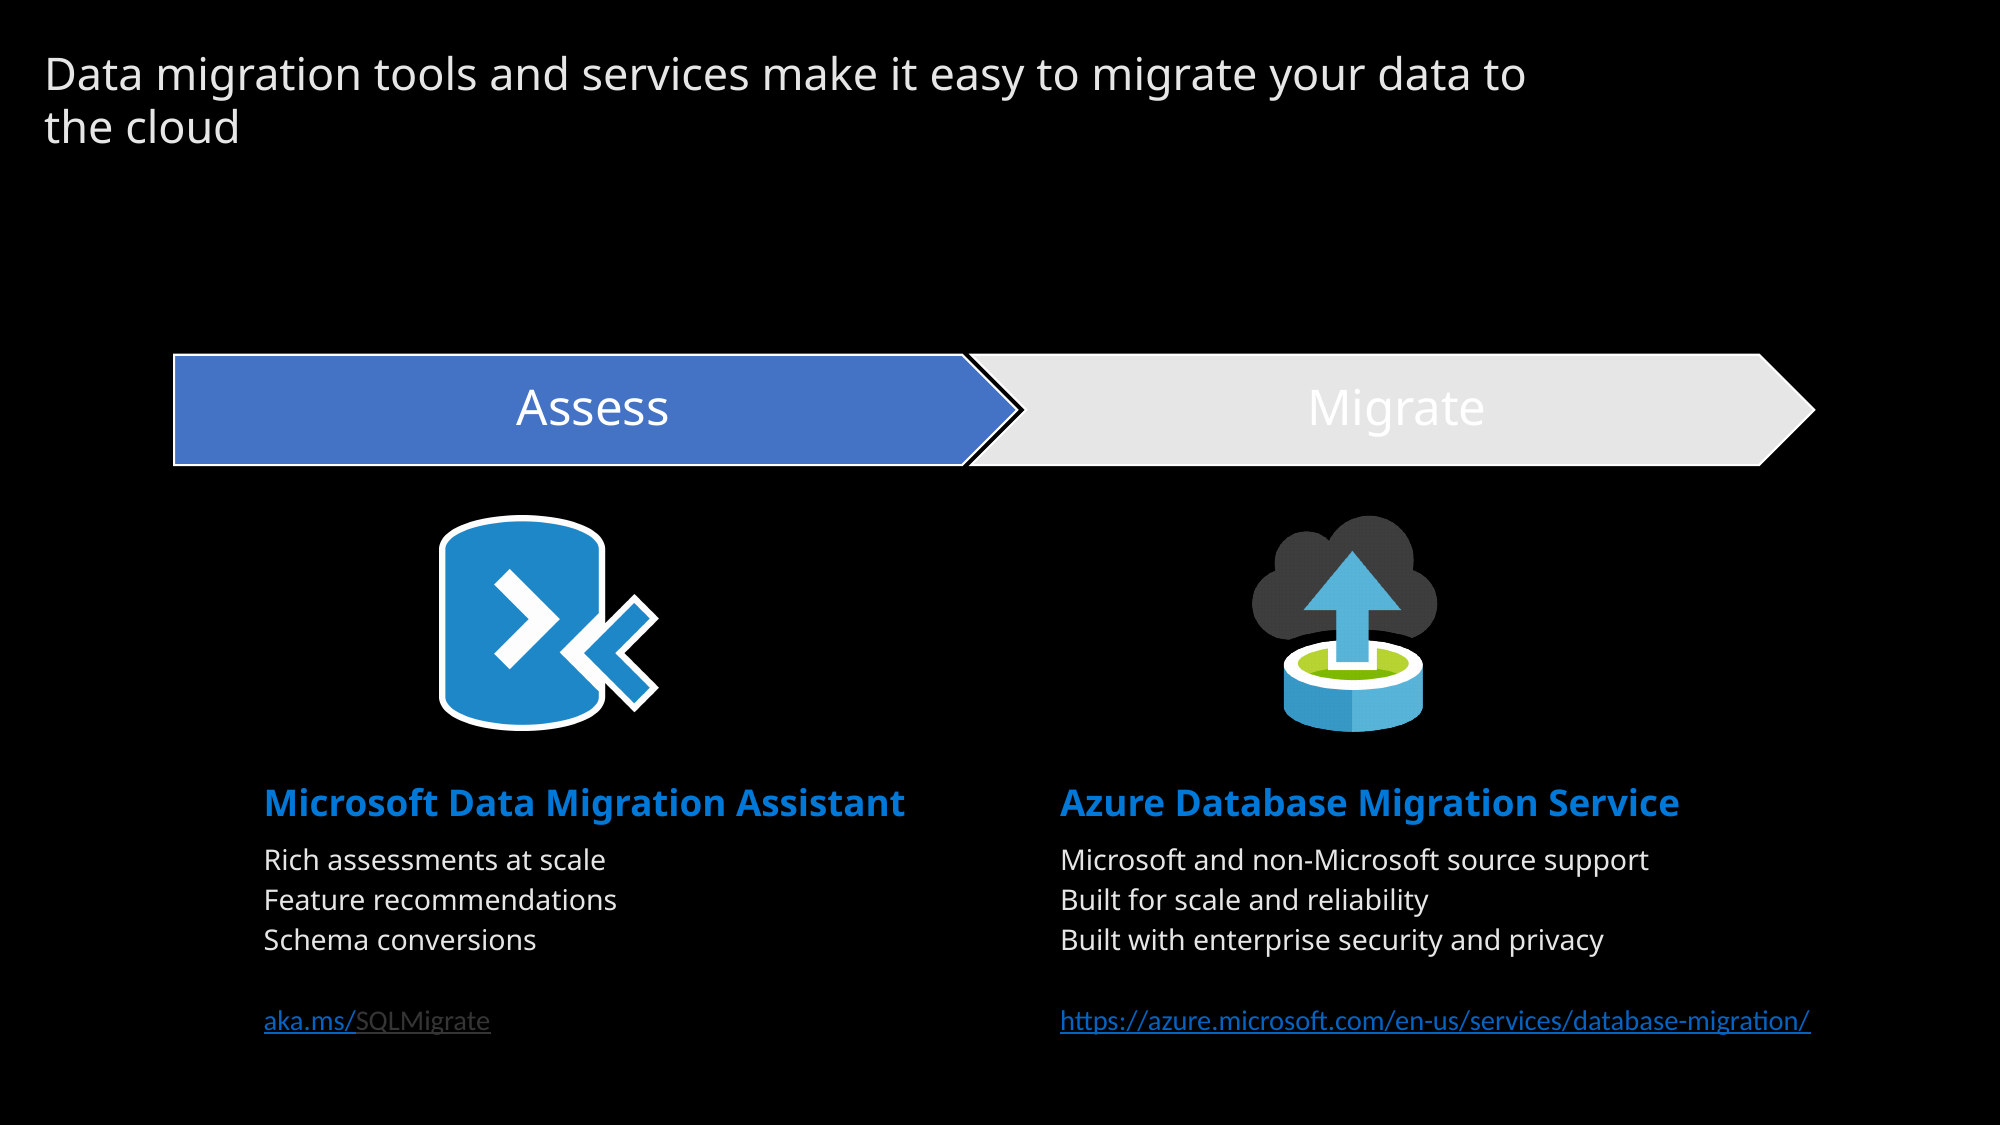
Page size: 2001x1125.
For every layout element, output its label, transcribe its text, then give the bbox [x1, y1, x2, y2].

title Data migration tools and services make it easy to migrate your data to the cloud [44, 29, 1610, 154]
text_box Microsoft Data Migration Assistant Rich assessments at scale Feature recommendations Schema conversions aka.ms/SQLMigrate [240, 765, 971, 1051]
text_box Azure Database Migration Service Microsoft and non-Microsoft source support Built for scale and reliability Built with enterprise security and privacy https://azure.microsoft.com/en-us/services/database-migration/ [1036, 765, 1846, 1051]
picture [439, 515, 659, 731]
picture [1232, 511, 1457, 736]
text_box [971, 354, 1815, 466]
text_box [174, 354, 971, 466]
